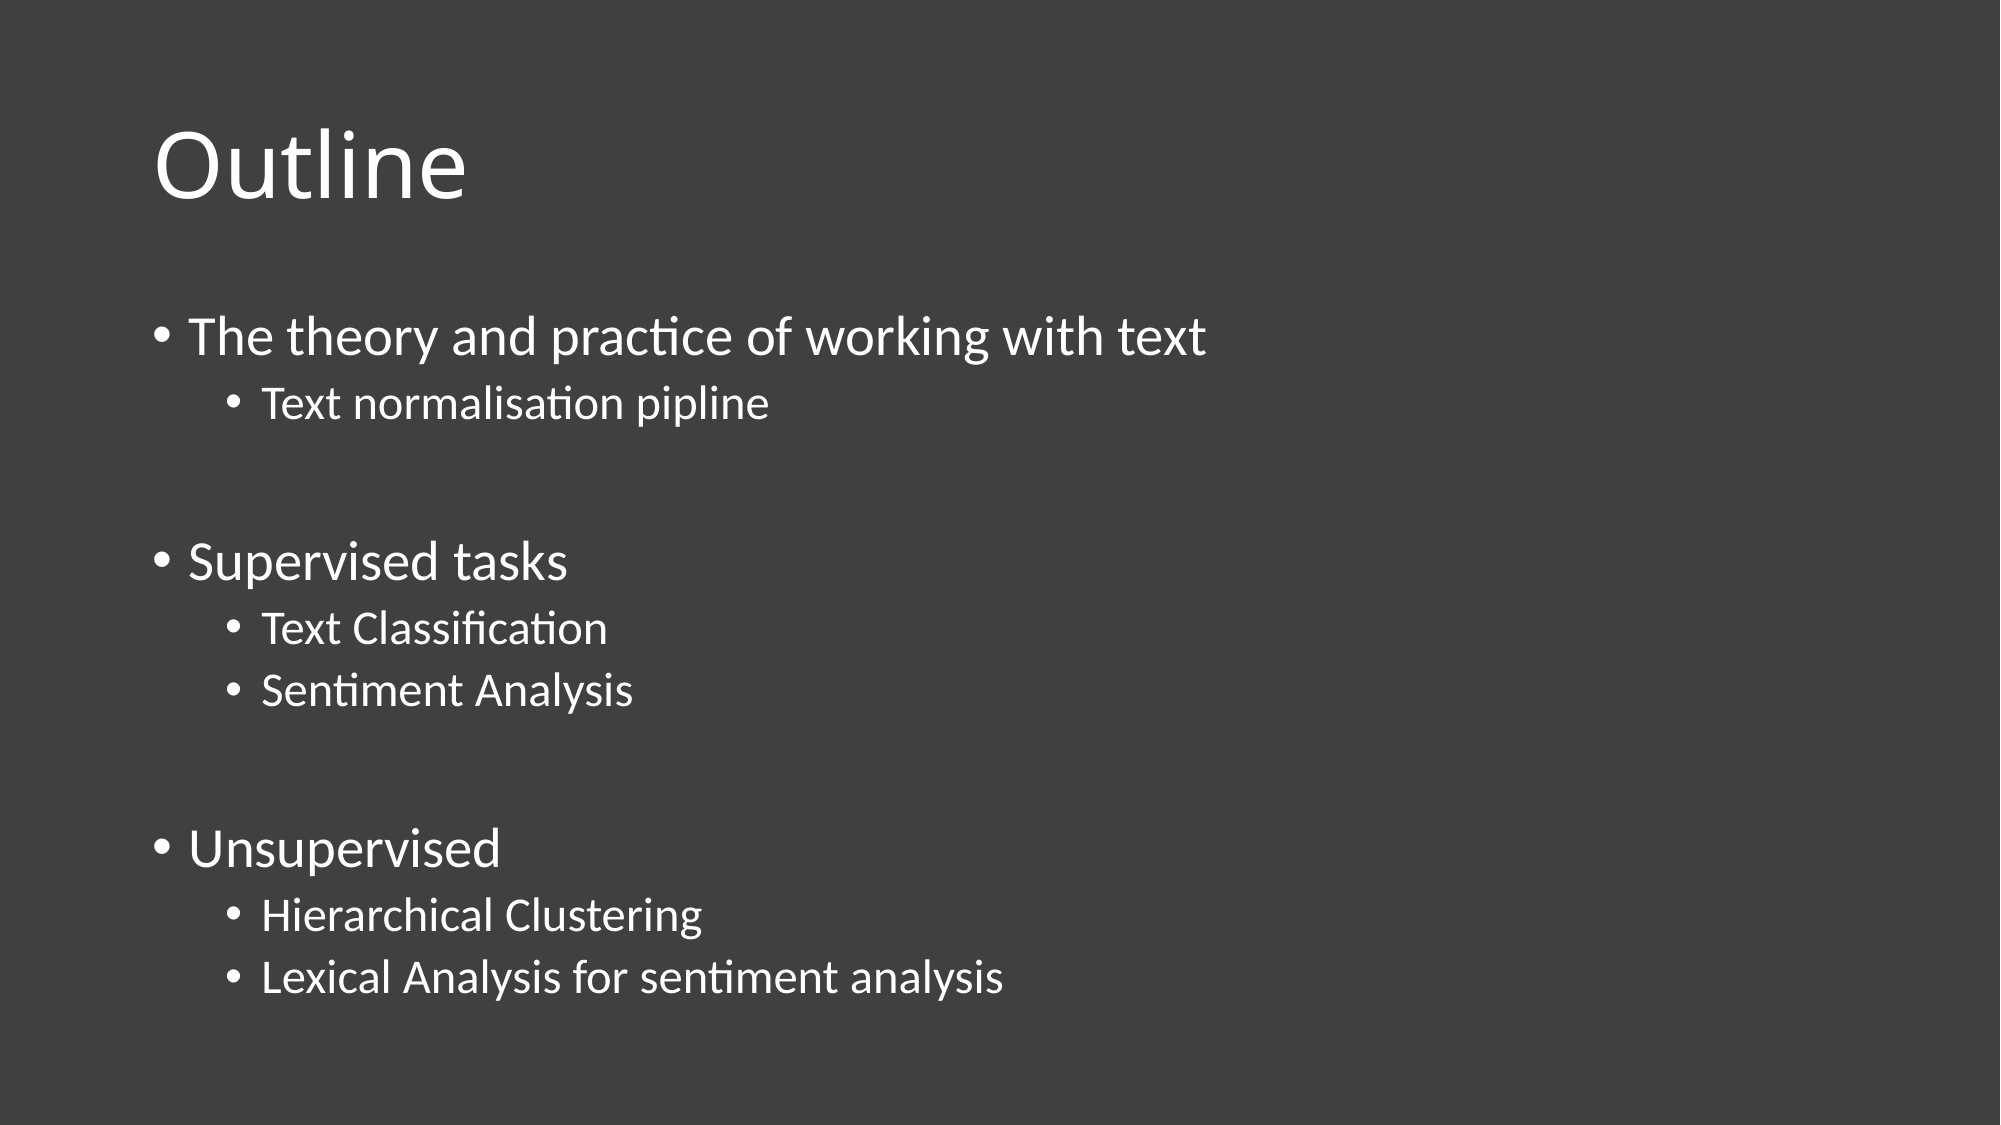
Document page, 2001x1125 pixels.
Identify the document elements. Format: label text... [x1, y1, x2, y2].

list The theory and practice of working with text Text normalisation pipline Supervised tasks Text Classification Sentiment Analysis Unsupervised Hierarchical Clustering Lexical Analysis for sentiment analysis [137, 299, 1863, 1014]
title Outline [137, 59, 1863, 278]
